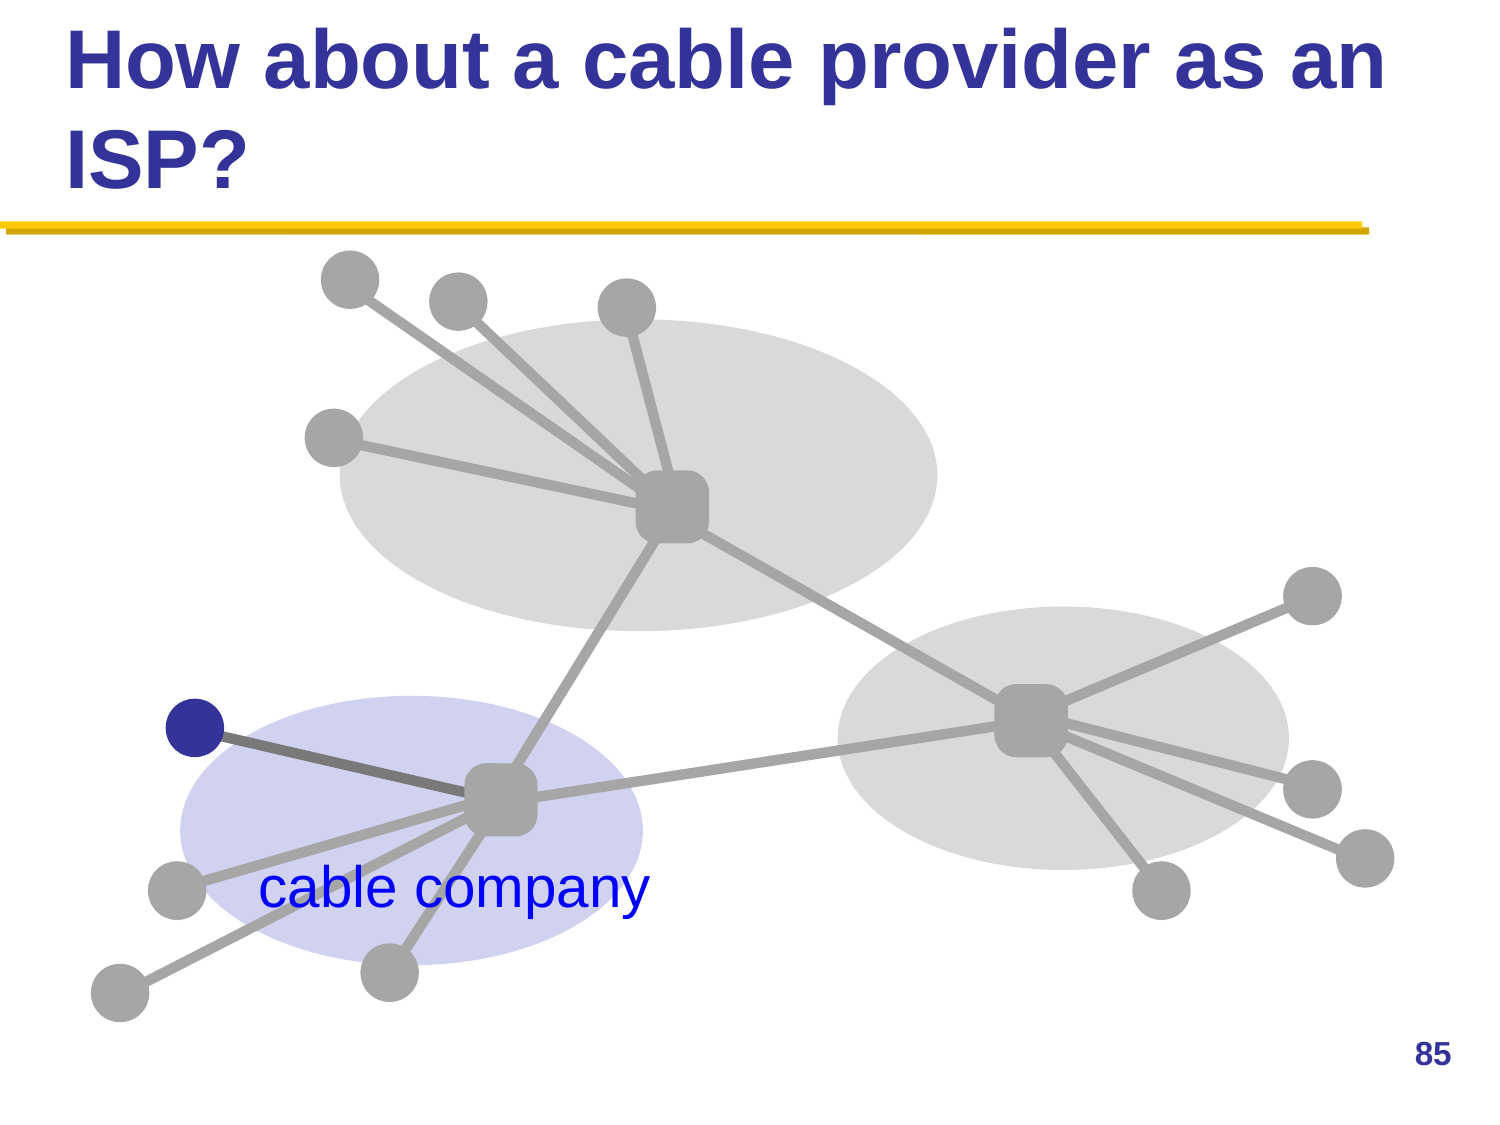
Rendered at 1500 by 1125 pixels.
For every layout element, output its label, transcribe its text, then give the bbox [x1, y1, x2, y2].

text_box [246, 925, 577, 966]
text_box [994, 684, 1068, 758]
text_box [147, 861, 180, 921]
text_box cable company [180, 842, 730, 925]
text_box [90, 963, 150, 1023]
text_box [837, 606, 1289, 871]
slide_number 85 [1400, 1025, 1500, 1100]
text_box [165, 698, 225, 758]
text_box [1283, 566, 1342, 626]
text_box [180, 695, 643, 842]
text_box [1132, 861, 1191, 921]
text_box [464, 763, 538, 837]
text_box [304, 408, 364, 468]
text_box [1283, 760, 1342, 819]
text_box [597, 278, 657, 337]
text_box [429, 272, 488, 331]
text_box [635, 470, 710, 544]
text_box [339, 319, 938, 632]
title How about a cable provider as an ISP? [49, 24, 1451, 213]
text_box [1335, 829, 1395, 888]
text_box [320, 250, 380, 310]
text_box [360, 943, 419, 1003]
